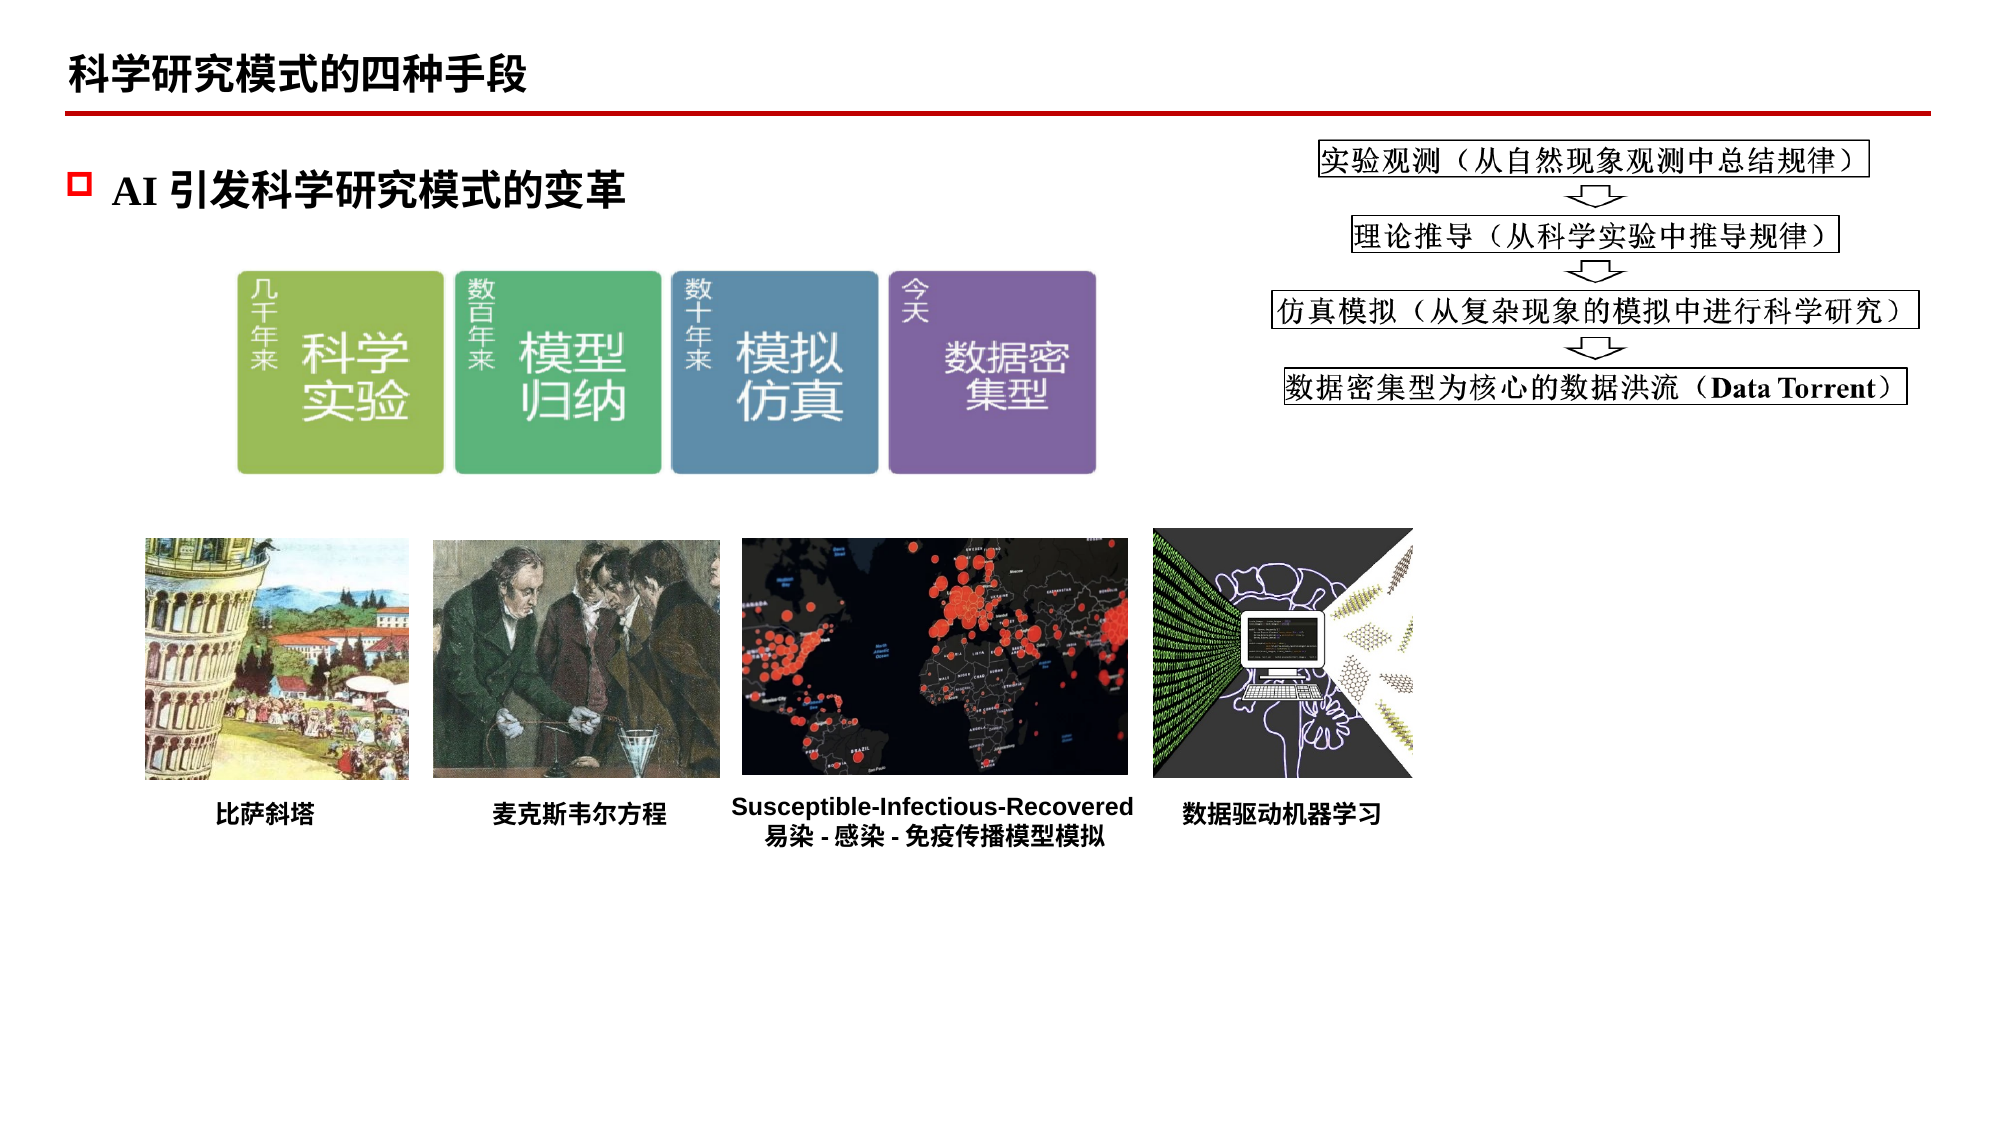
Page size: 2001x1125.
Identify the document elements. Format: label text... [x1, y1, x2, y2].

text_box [433, 540, 716, 837]
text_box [145, 538, 409, 837]
text_box AI引发科学研究模式的变革 [64, 138, 634, 214]
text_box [716, 538, 1154, 860]
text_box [1153, 528, 1413, 837]
picture [232, 267, 1099, 478]
text_box 科学研究模式的四种手段 [68, 47, 542, 98]
picture [1257, 130, 1932, 423]
